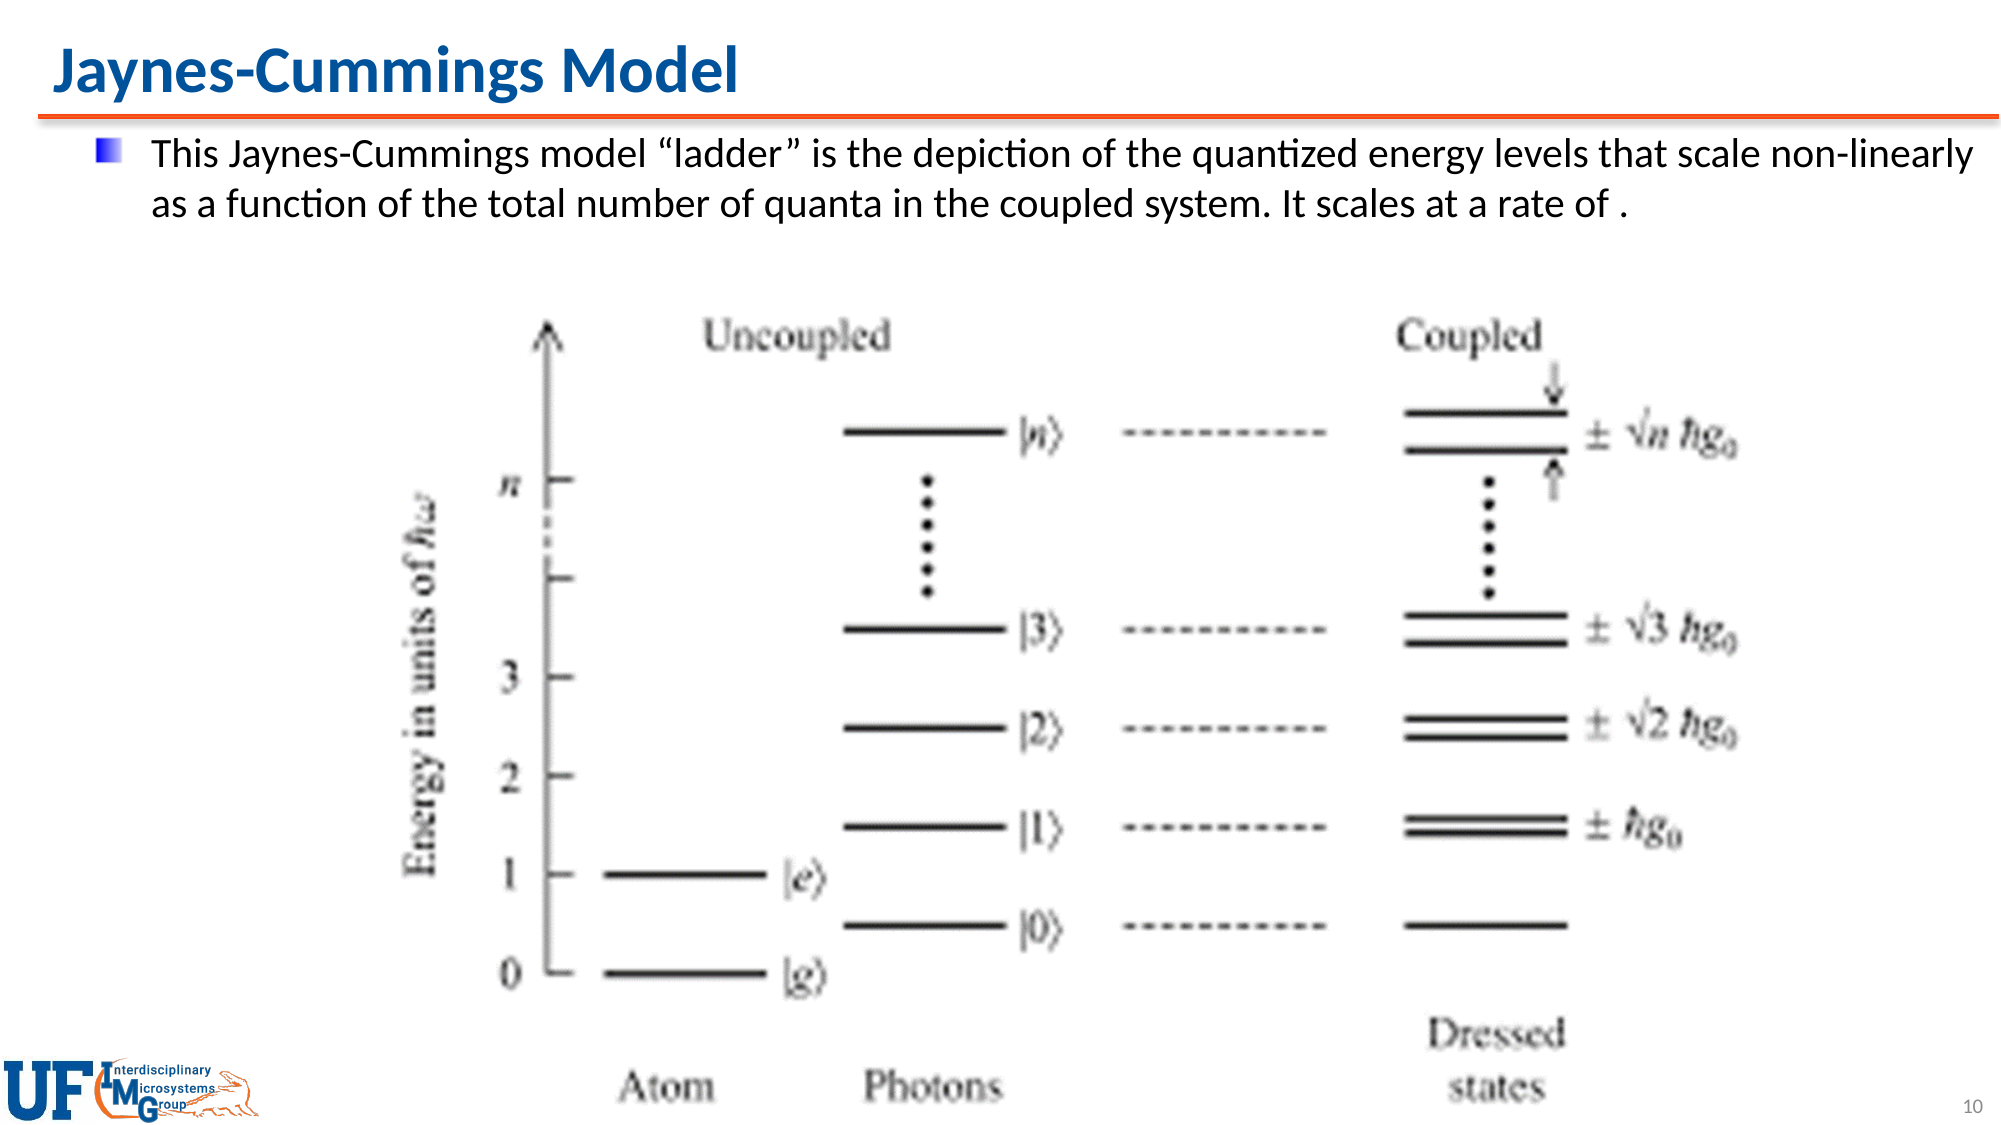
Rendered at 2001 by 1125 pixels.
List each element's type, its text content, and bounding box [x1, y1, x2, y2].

picture [1, 1052, 264, 1125]
title Jaynes-Cummings Model [38, 13, 1960, 119]
picture [398, 313, 1746, 1112]
picture [94, 136, 125, 166]
slide_number 10 [1798, 1086, 1999, 1124]
